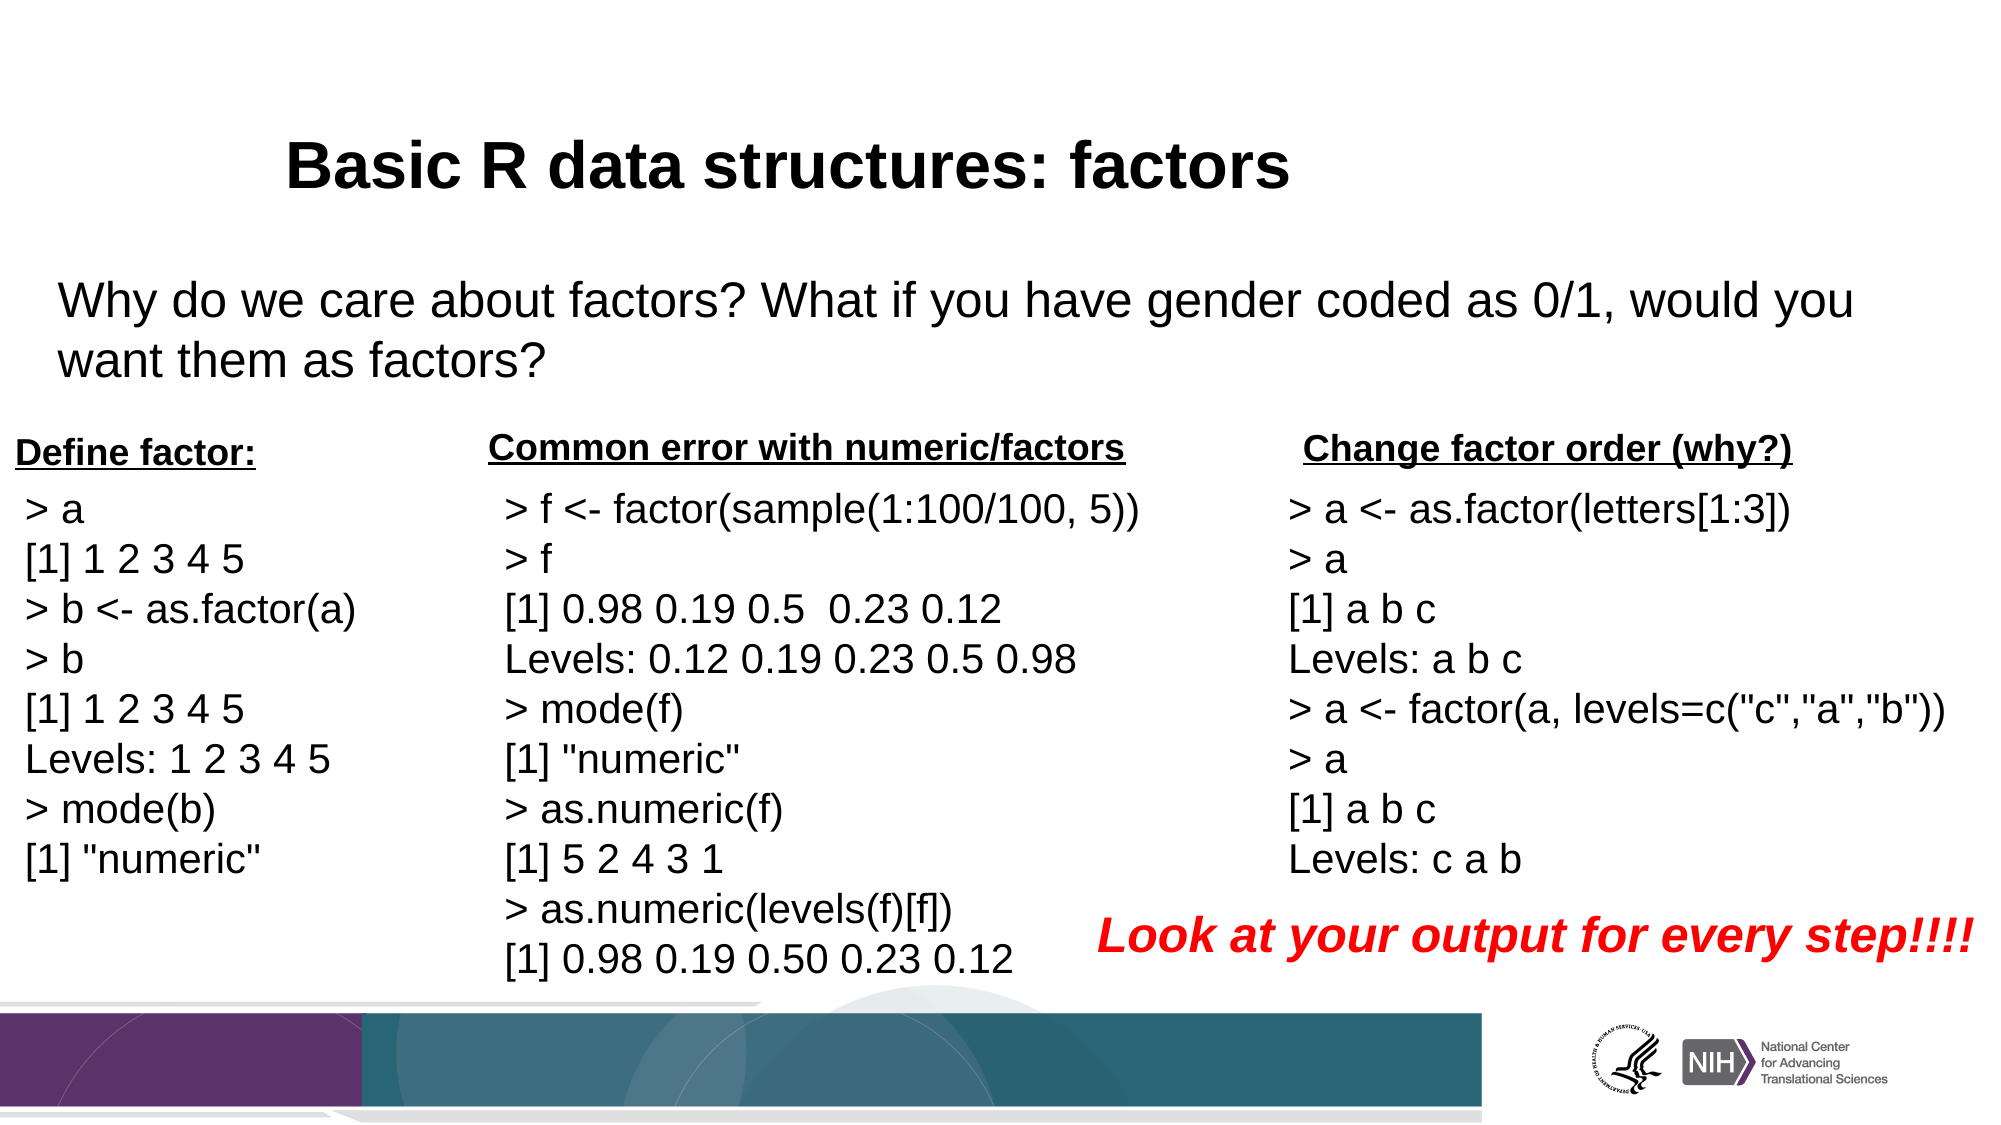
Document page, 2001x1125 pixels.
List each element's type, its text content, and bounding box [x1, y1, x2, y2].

text_box Look at your output for every step!!!! [1082, 894, 1991, 970]
title Basic R data structures: factors [270, 60, 1733, 211]
text_box > a [1] 1 2 3 4 5 > b <- as.factor(a) > b [1] 1 2 3 4 5 Levels: 1 2 3 4 5 > mode(b) [1] "numeric" [10, 474, 373, 889]
text_box > f <- factor(sample(1:100/100, 5)) > f [1] 0.98 0.19 0.5 0.23 0.12 Levels: 0.12 0.19 0.23 0.5 0.98 > mode(f) [1] "numeric" > as.numeric(f) [1] 5 2 4 3 1 > as.numeric(levels(f)[f]) [1] 0.98 0.19 0.50 0.23 0.12 [489, 474, 1156, 1040]
text_box > a <- as.factor(letters[1:3]) > a [1] a b c Levels: a b c > a <- factor(a, levels=c("c","a","b")) > a [1] a b c Levels: c a b [1273, 474, 2000, 889]
text_box Common error with numeric/factors [473, 415, 1141, 476]
text_box Define factor: [0, 420, 272, 481]
picture [0, 0, 2000, 1125]
text_box Change factor order (why?) [1288, 416, 1808, 476]
text_box Why do we care about factors? What if you have gender coded as 0/1, would you want them as factors? [42, 260, 1933, 395]
